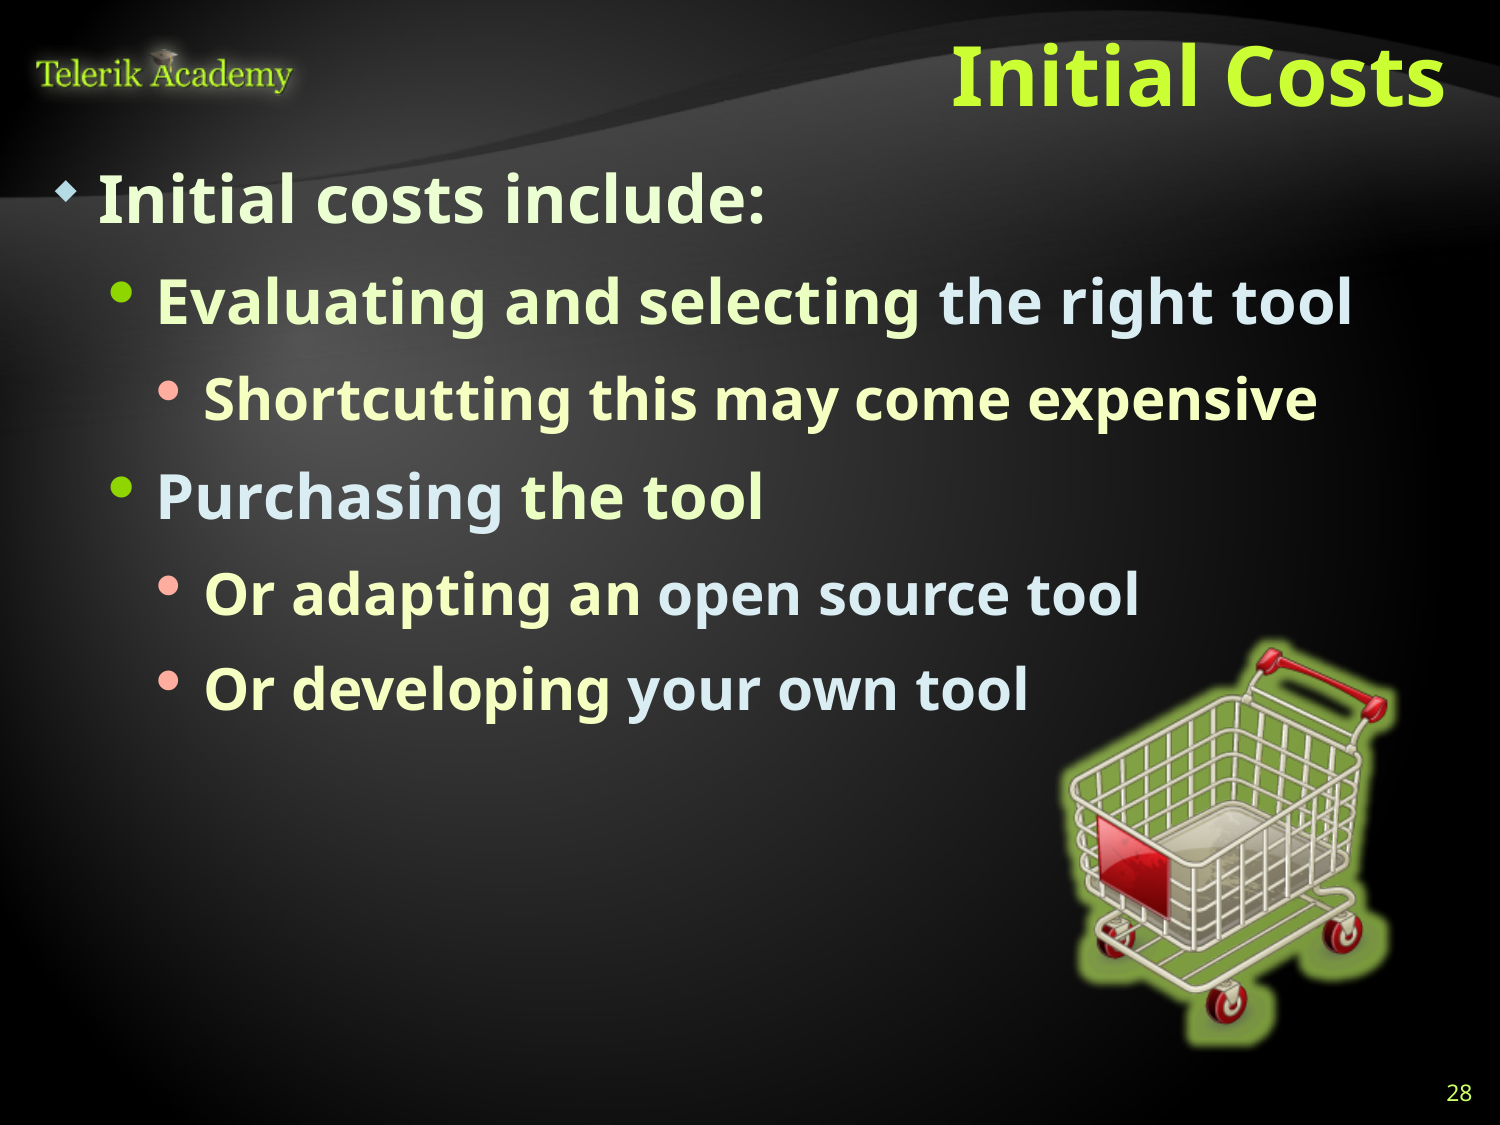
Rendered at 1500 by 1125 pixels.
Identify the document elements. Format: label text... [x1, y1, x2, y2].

title Initial Costs [300, 12, 1463, 149]
slide_number 28 [1412, 1074, 1488, 1113]
list Initial costs include: Evaluating and selecting the right tool Shortcutting this may come expensive Purchasing the tool Or adapting an open source tool Or developing your own tool [37, 149, 1463, 1100]
picture [0, 0, 1500, 1125]
